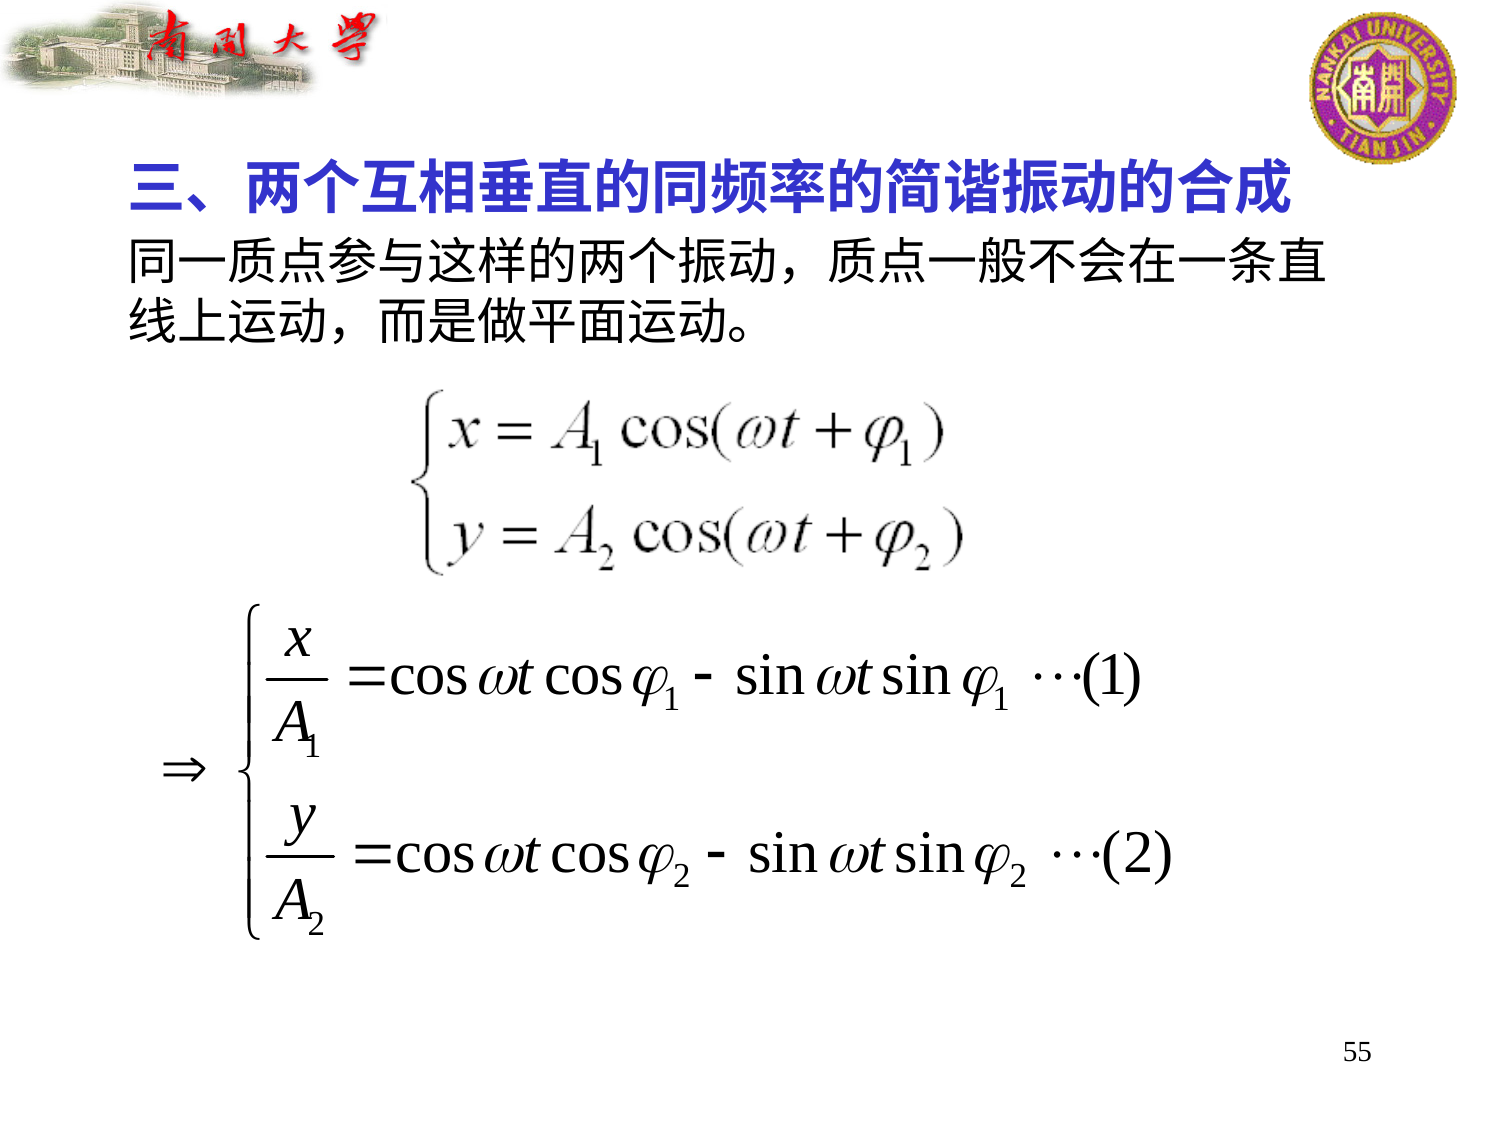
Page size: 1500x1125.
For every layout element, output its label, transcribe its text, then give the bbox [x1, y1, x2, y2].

picture [0, 0, 388, 100]
picture [401, 374, 978, 590]
list 三、两个互相垂直的同频率的简谐振动的合成 同一质点参与这样的两个振动，质点一般不会在一条直线上运动，而是做平面运动。 [112, 141, 1388, 1026]
slide_number 55 [1074, 1024, 1388, 1101]
picture [1262, 0, 1500, 178]
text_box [153, 590, 1187, 955]
